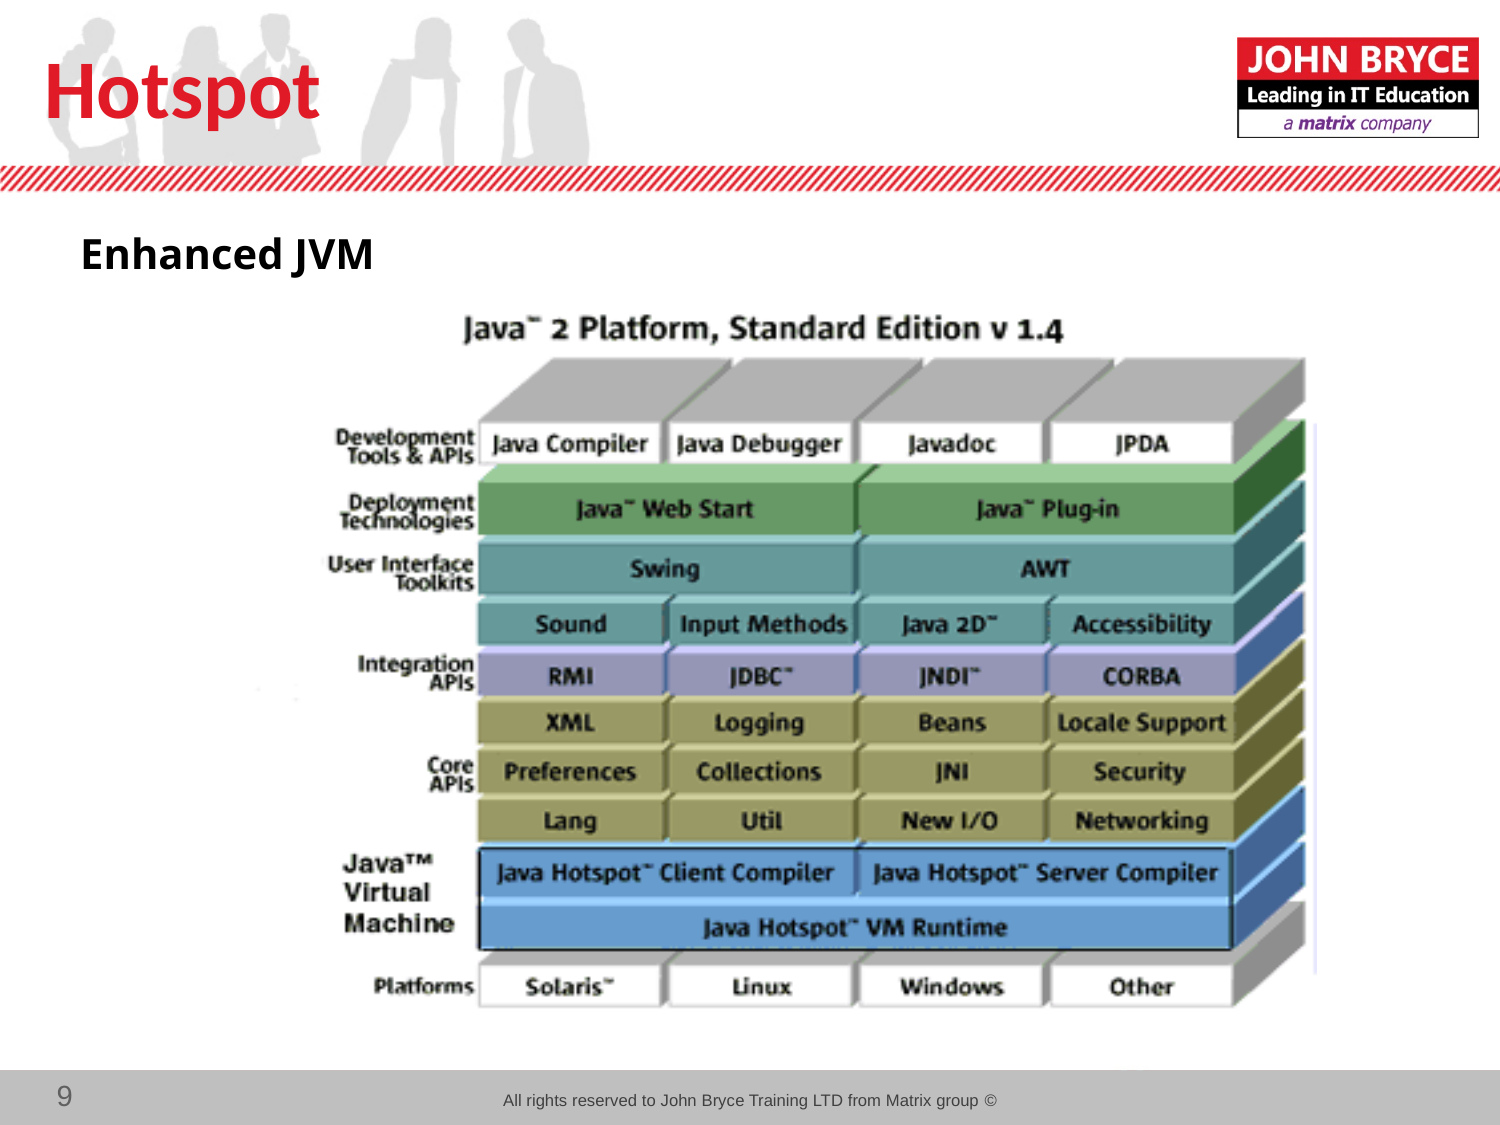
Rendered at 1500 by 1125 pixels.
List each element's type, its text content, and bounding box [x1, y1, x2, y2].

list Enhanced JVM [64, 219, 1415, 1024]
title Hotspot [29, 21, 1235, 150]
picture [0, 0, 1500, 1070]
